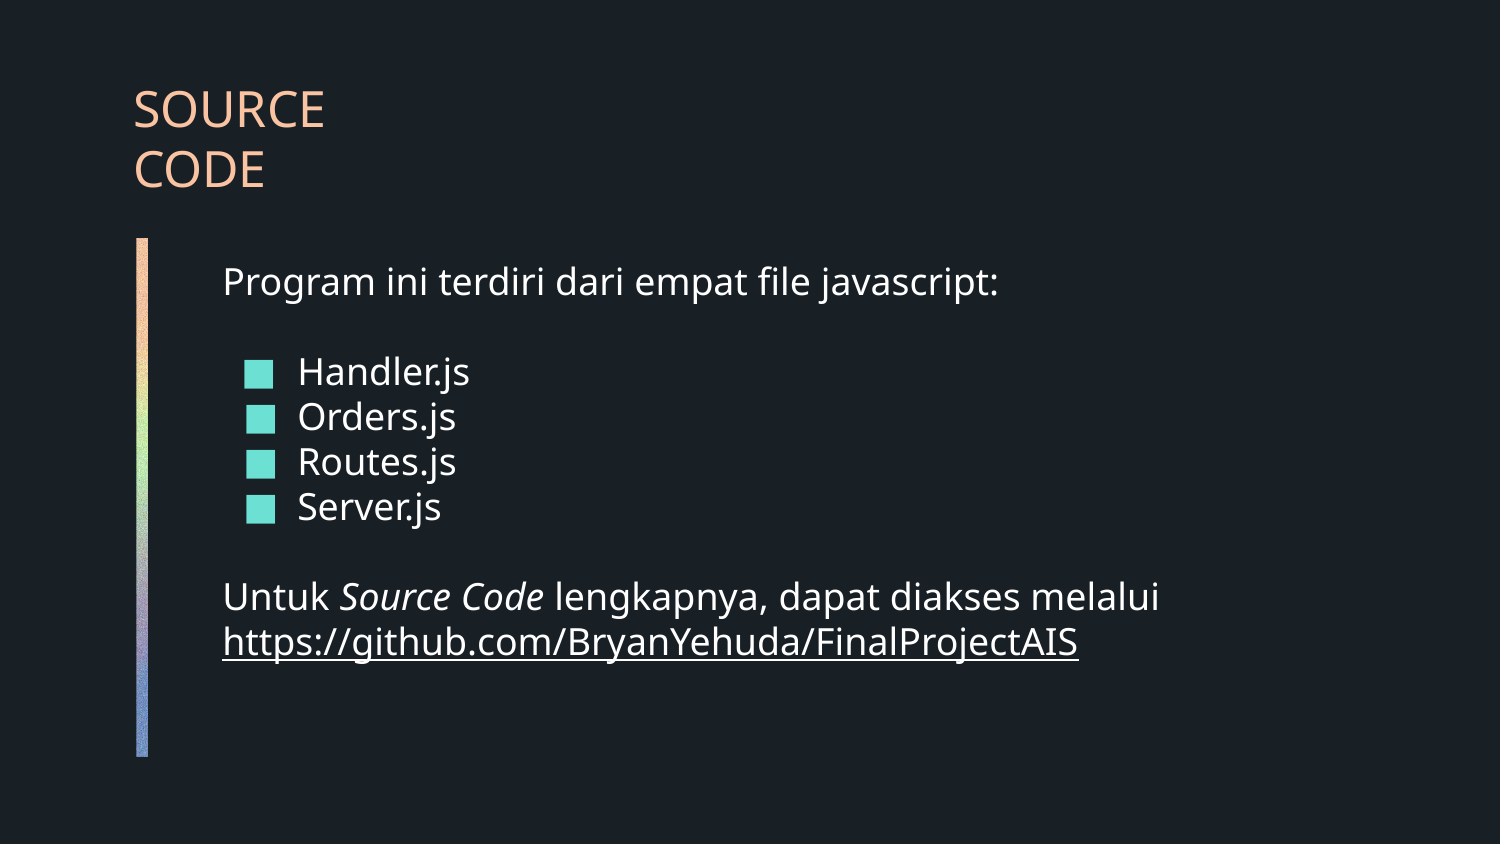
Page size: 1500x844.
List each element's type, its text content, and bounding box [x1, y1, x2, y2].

title SOURCE CODE [118, 62, 750, 202]
list Program ini terdiri dari empat file javascript: Handler.js Orders.js Routes.js Server.js Untuk Source Code lengkapnya, dapat diakses melalui https://github.com/BryanYehuda/FinalProjectAIS [207, 246, 1288, 681]
picture [136, 238, 148, 757]
